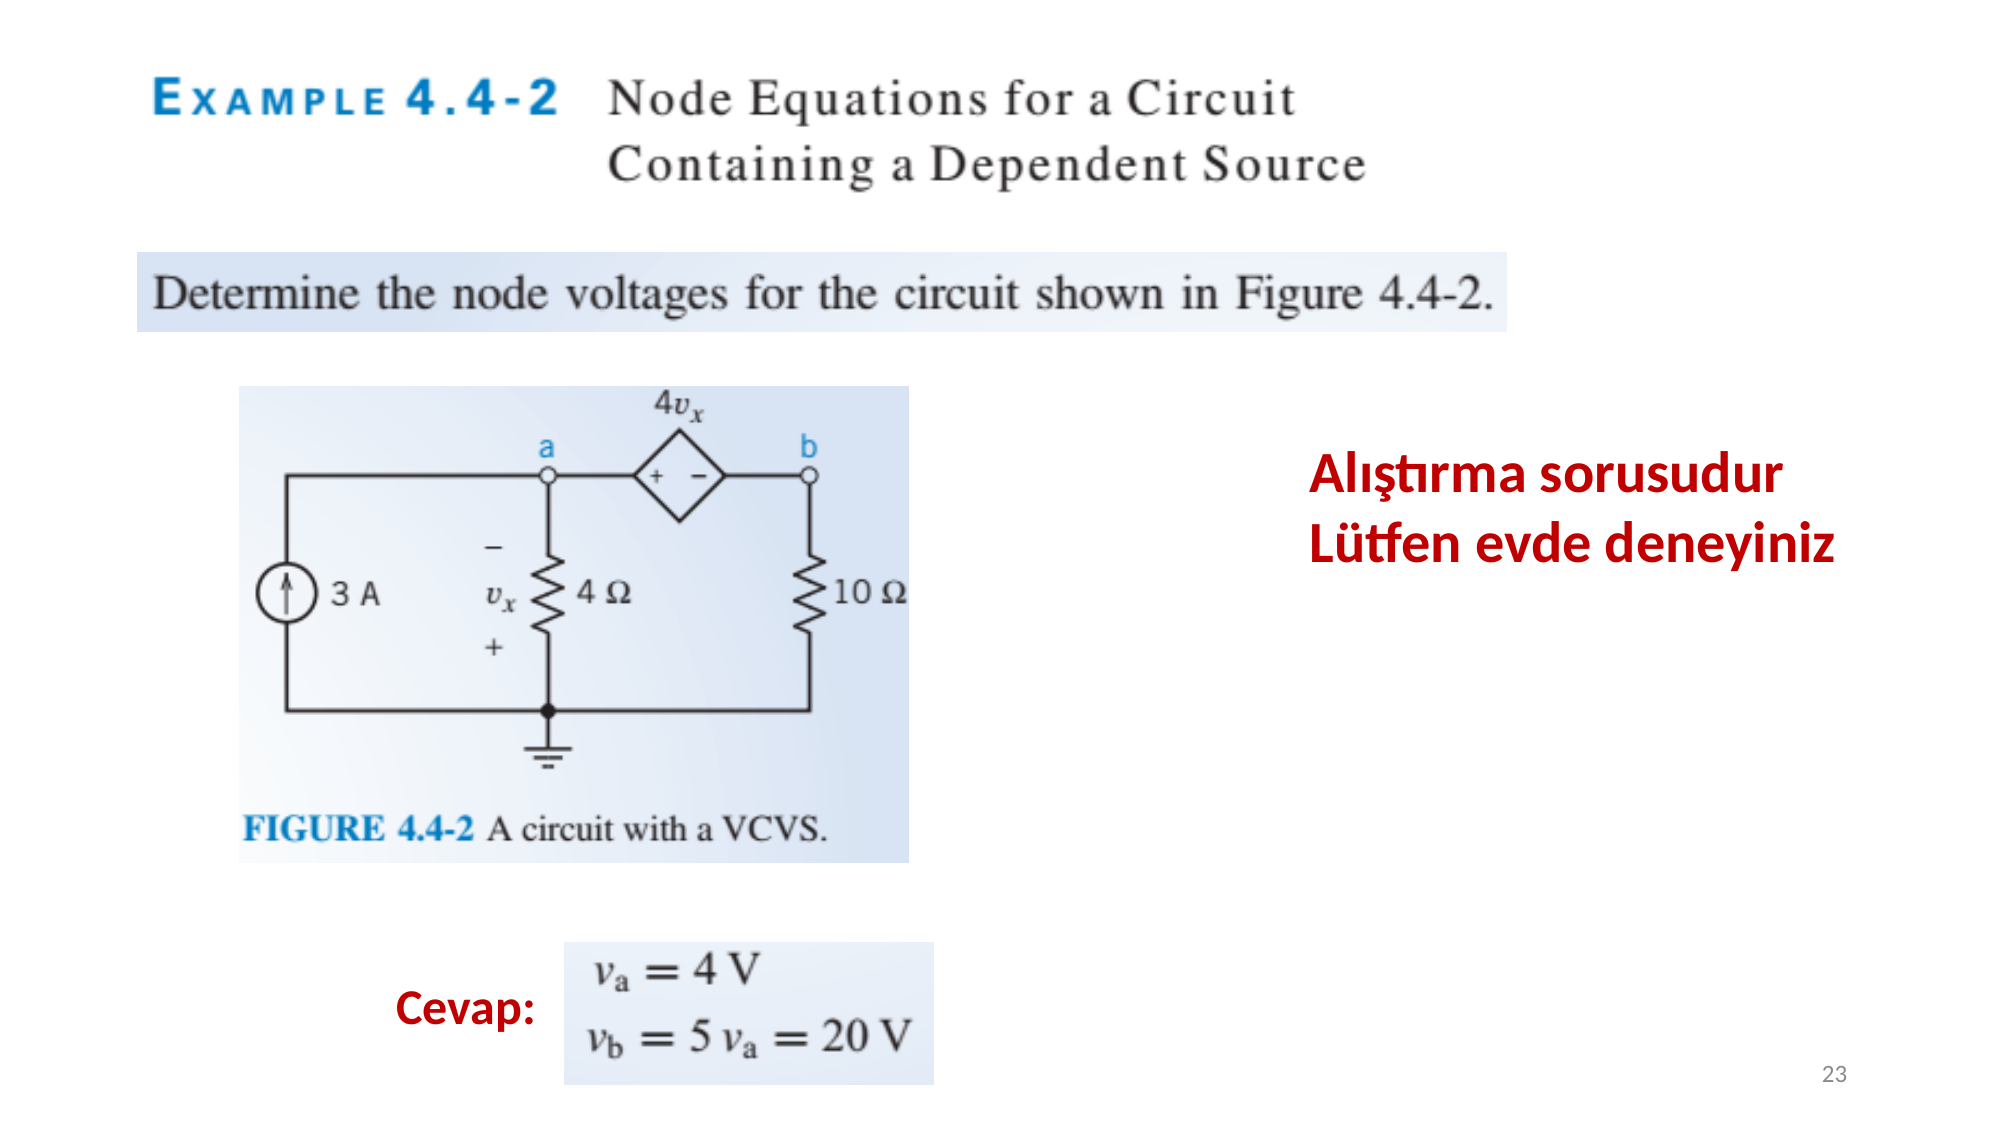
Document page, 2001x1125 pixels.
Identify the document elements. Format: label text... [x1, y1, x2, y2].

text_box Alıştırma sorusudur Lütfen evde deneyiniz [1294, 426, 1851, 582]
text_box Cevap: [381, 966, 564, 1042]
picture [137, 59, 1388, 195]
picture [137, 252, 1507, 332]
slide_number 23 [1412, 1042, 1863, 1103]
picture [239, 386, 909, 863]
picture [564, 942, 934, 1085]
